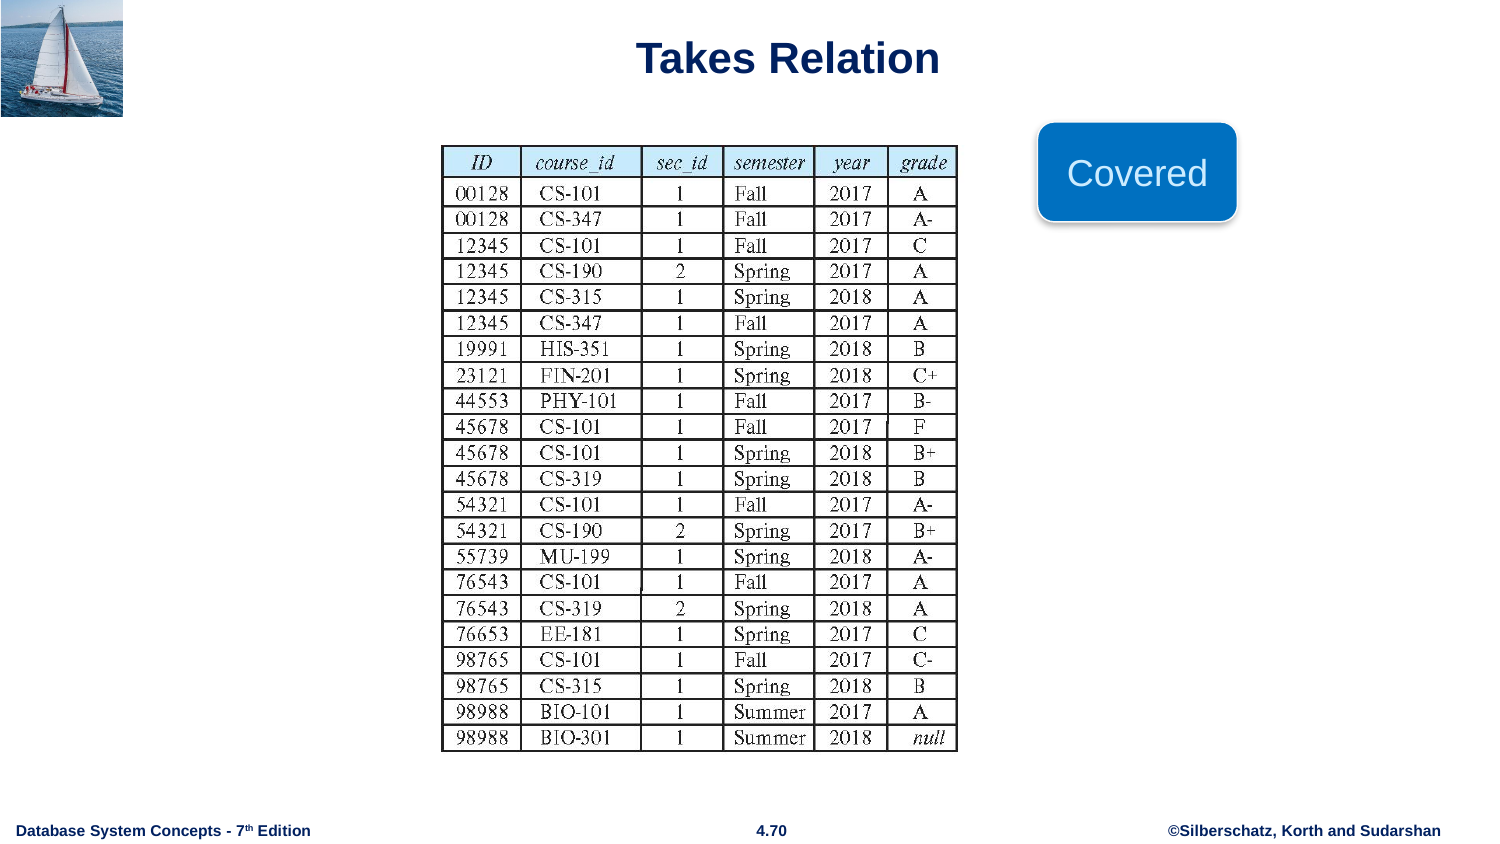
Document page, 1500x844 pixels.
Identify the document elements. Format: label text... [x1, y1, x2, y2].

picture [0, 0, 123, 117]
title Takes Relation [125, 14, 1452, 90]
text_box Covered [1036, 121, 1239, 223]
picture [440, 145, 966, 777]
